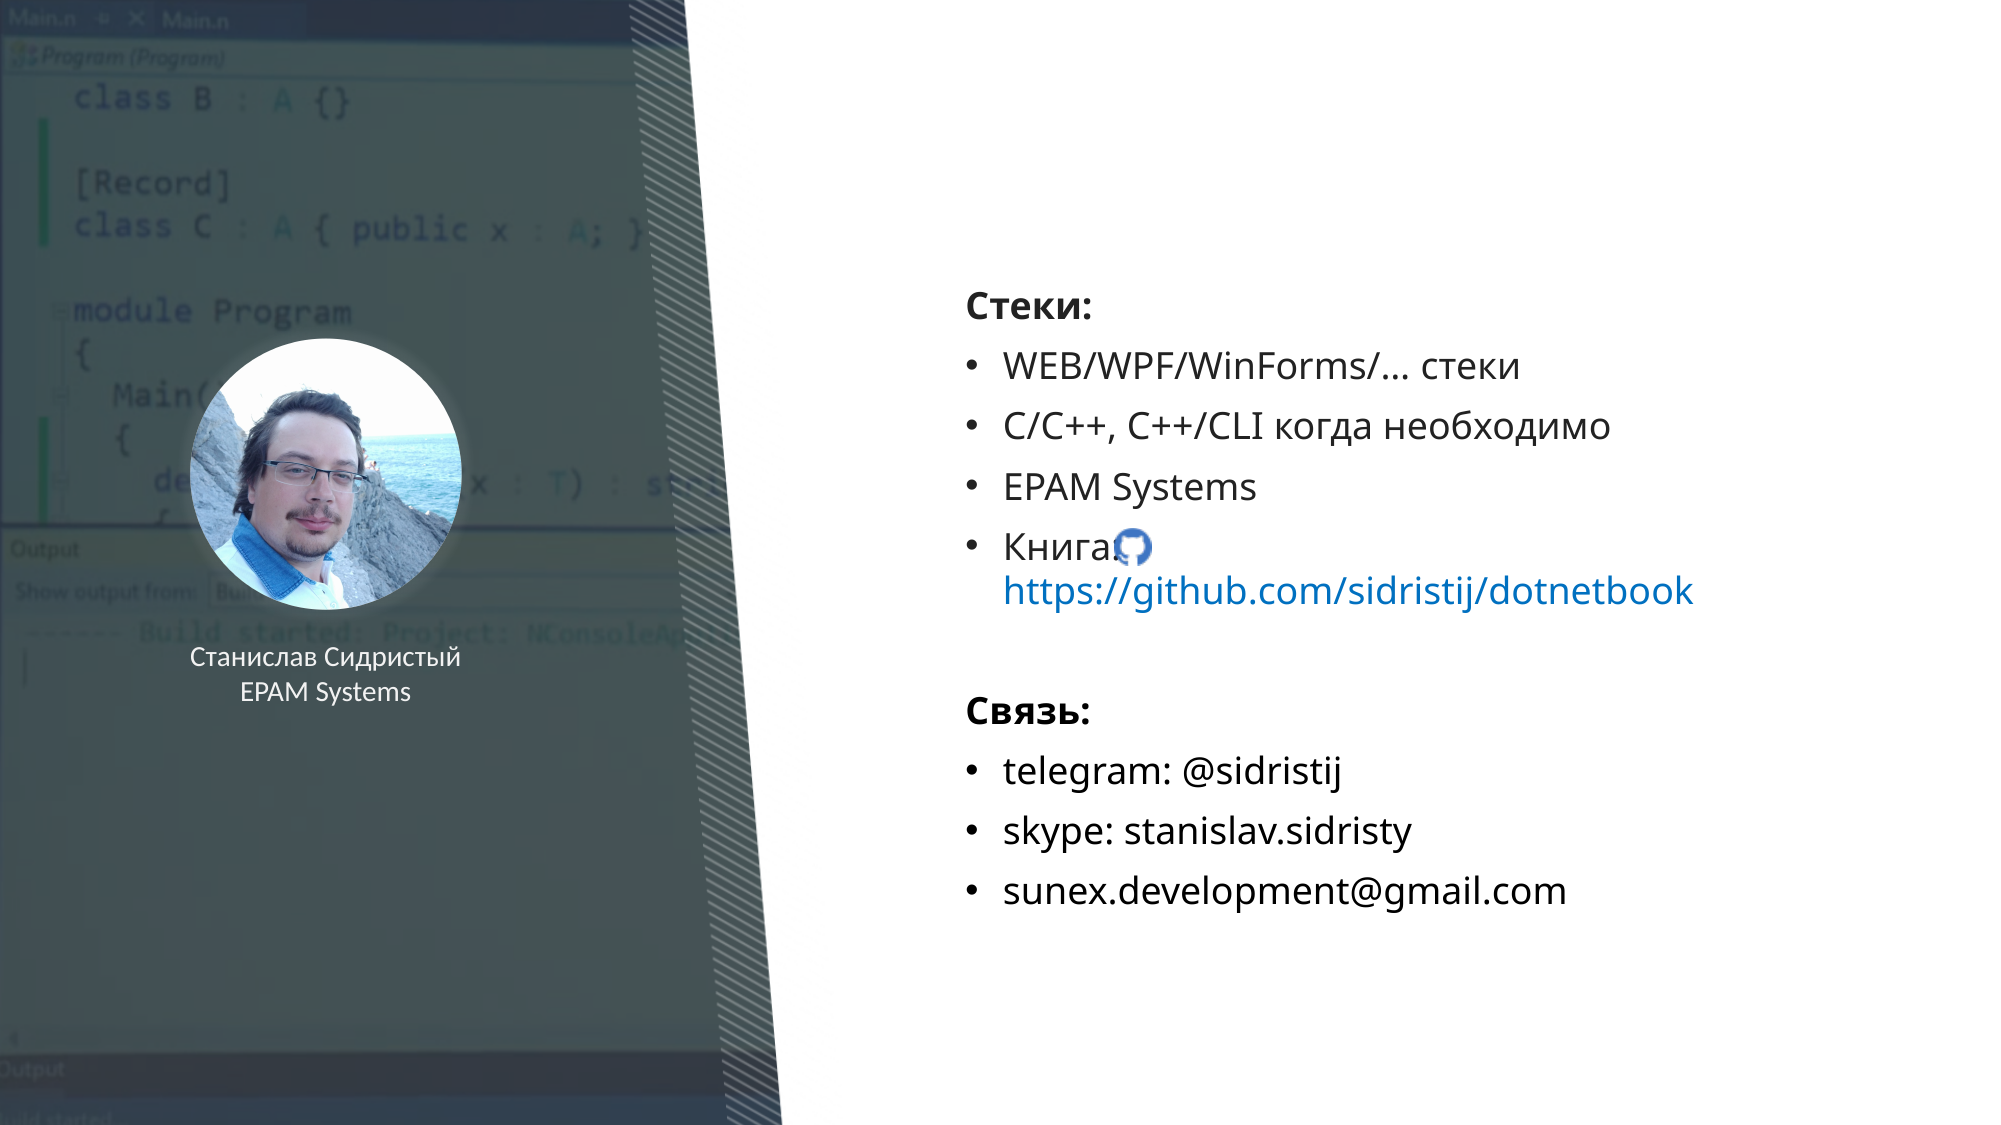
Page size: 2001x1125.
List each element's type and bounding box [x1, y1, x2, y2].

text_box [173, 336, 479, 717]
picture [0, 0, 2000, 1125]
text_box [965, 282, 1839, 882]
